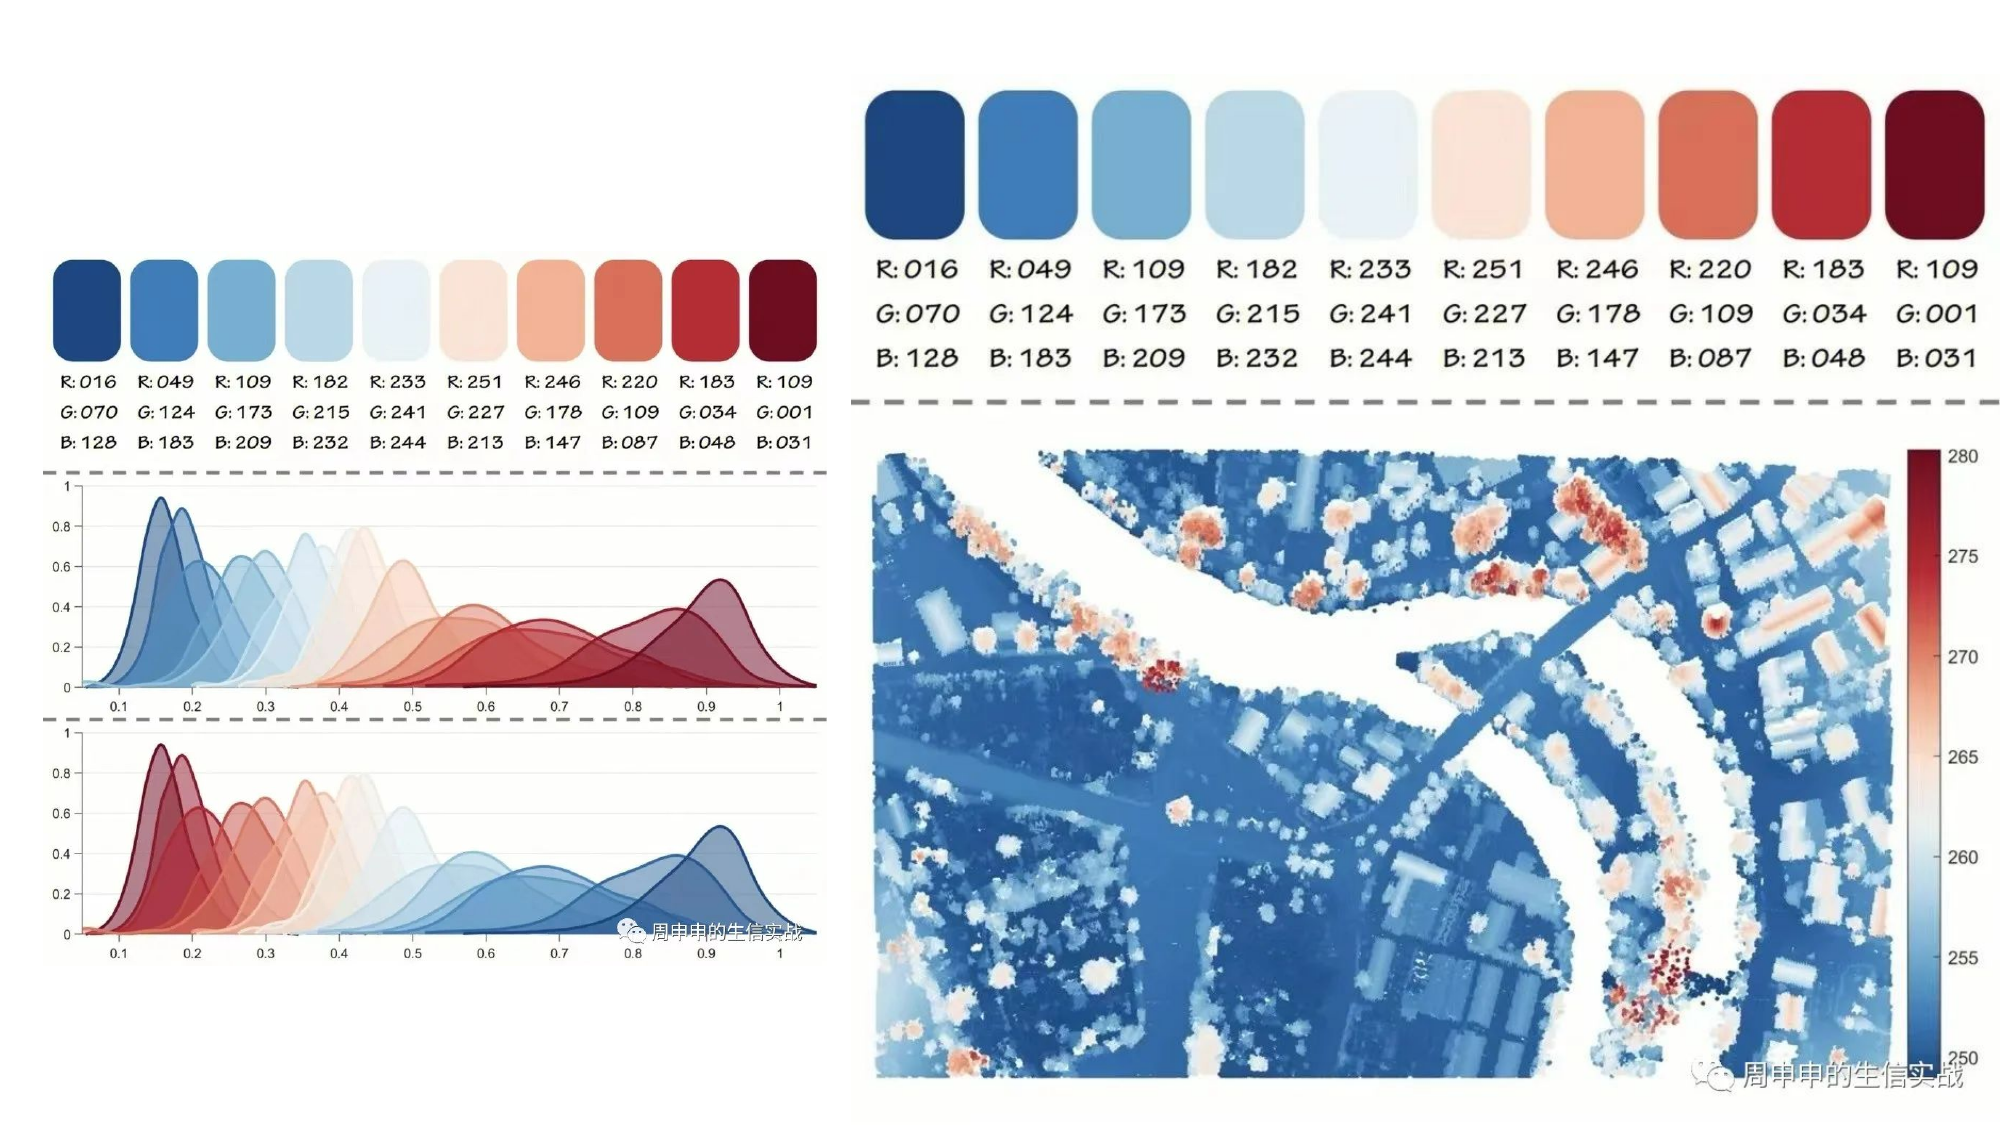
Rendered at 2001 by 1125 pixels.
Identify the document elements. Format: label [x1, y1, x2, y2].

picture [851, 74, 2000, 1125]
list [43, 251, 827, 966]
